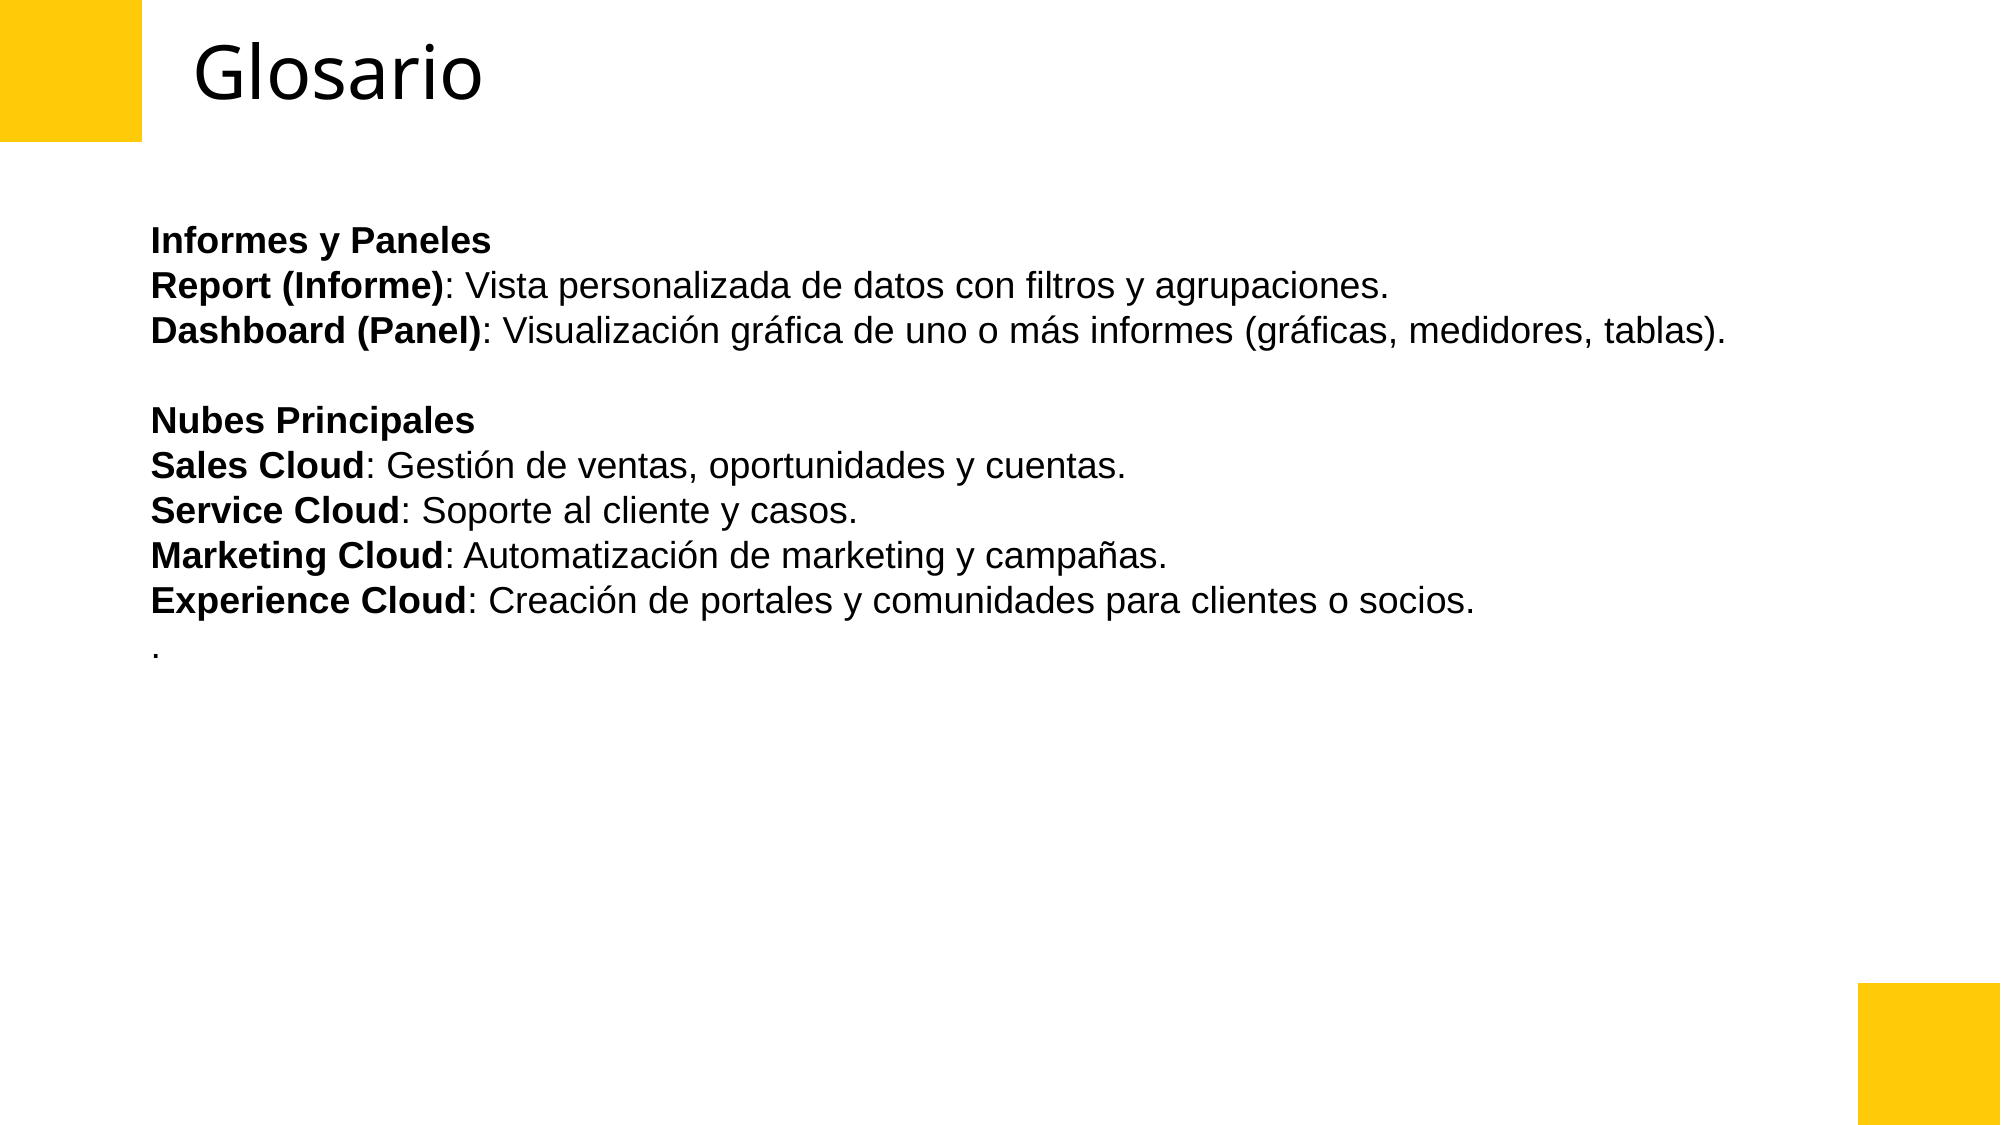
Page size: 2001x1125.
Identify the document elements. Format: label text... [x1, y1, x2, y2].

text_box Informes y Paneles Report (Informe): Vista personalizada de datos con filtros y agrupaciones. Dashboard (Panel): Visualización gráfica de uno o más informes (gráficas, medidores, tablas). Nubes Principales Sales Cloud: Gestión de ventas, oportunidades y cuentas. Service Cloud: Soporte al cliente y casos. Marketing Cloud: Automatización de marketing y campañas. Experience Cloud: Creación de portales y comunidades para clientes o socios. . [135, 208, 1850, 719]
title Glosario [135, 0, 543, 140]
